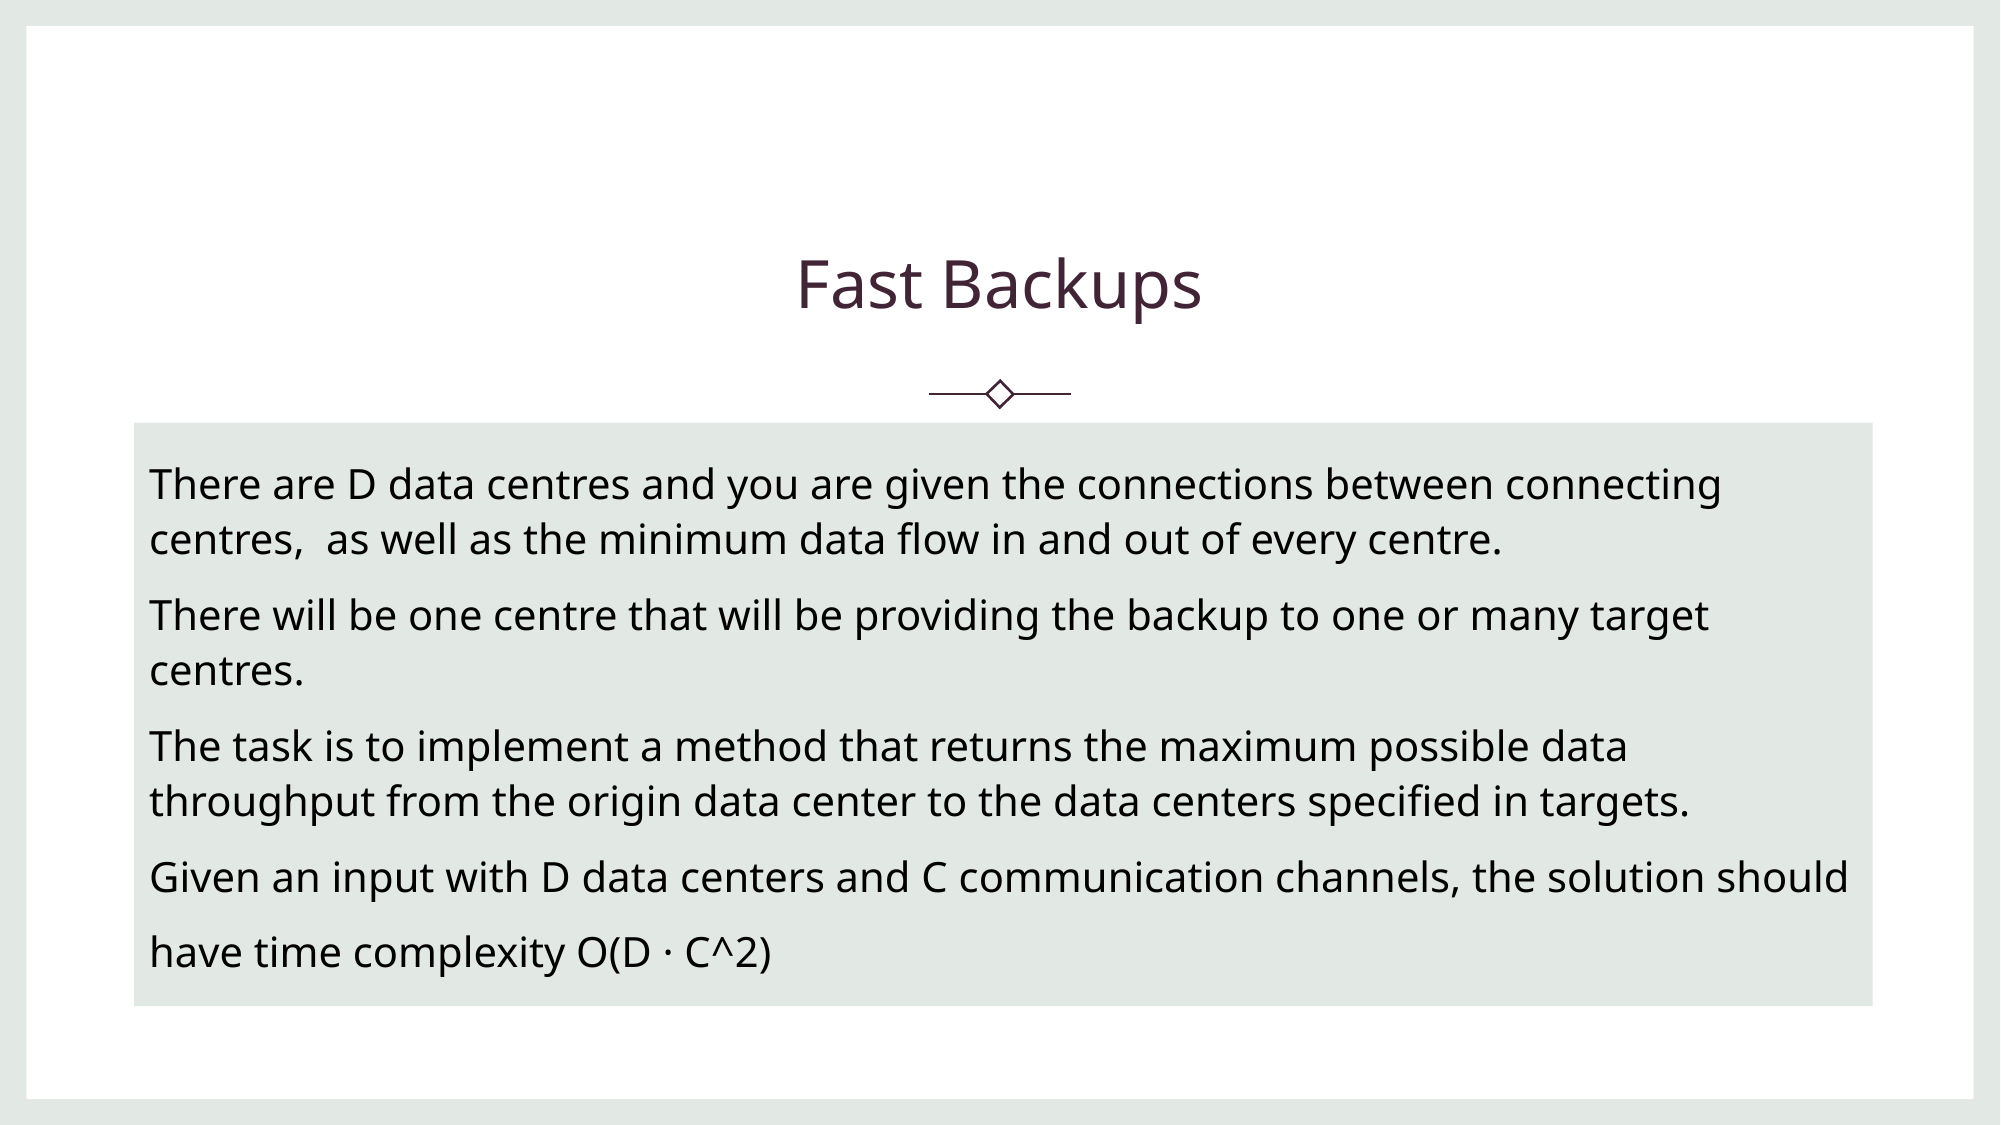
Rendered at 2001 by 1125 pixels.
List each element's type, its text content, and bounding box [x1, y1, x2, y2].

text_box [25, 25, 1975, 1100]
text_box [0, 0, 2000, 1125]
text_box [928, 384, 1072, 404]
list There are D data centres and you are given the connections between connecting centres, as well as the minimum data flow in and out of every centre. There will be one centre that will be providing the backup to one or many target centres. The task is to implement a method that returns the maximum possible data throughput from the origin data center to the data centers specified in targets. Given an input with D data centers and C communication channels, the solution should have time complexity O(D · C^2) [134, 422, 1873, 1007]
title Fast Backups [276, 118, 1723, 330]
